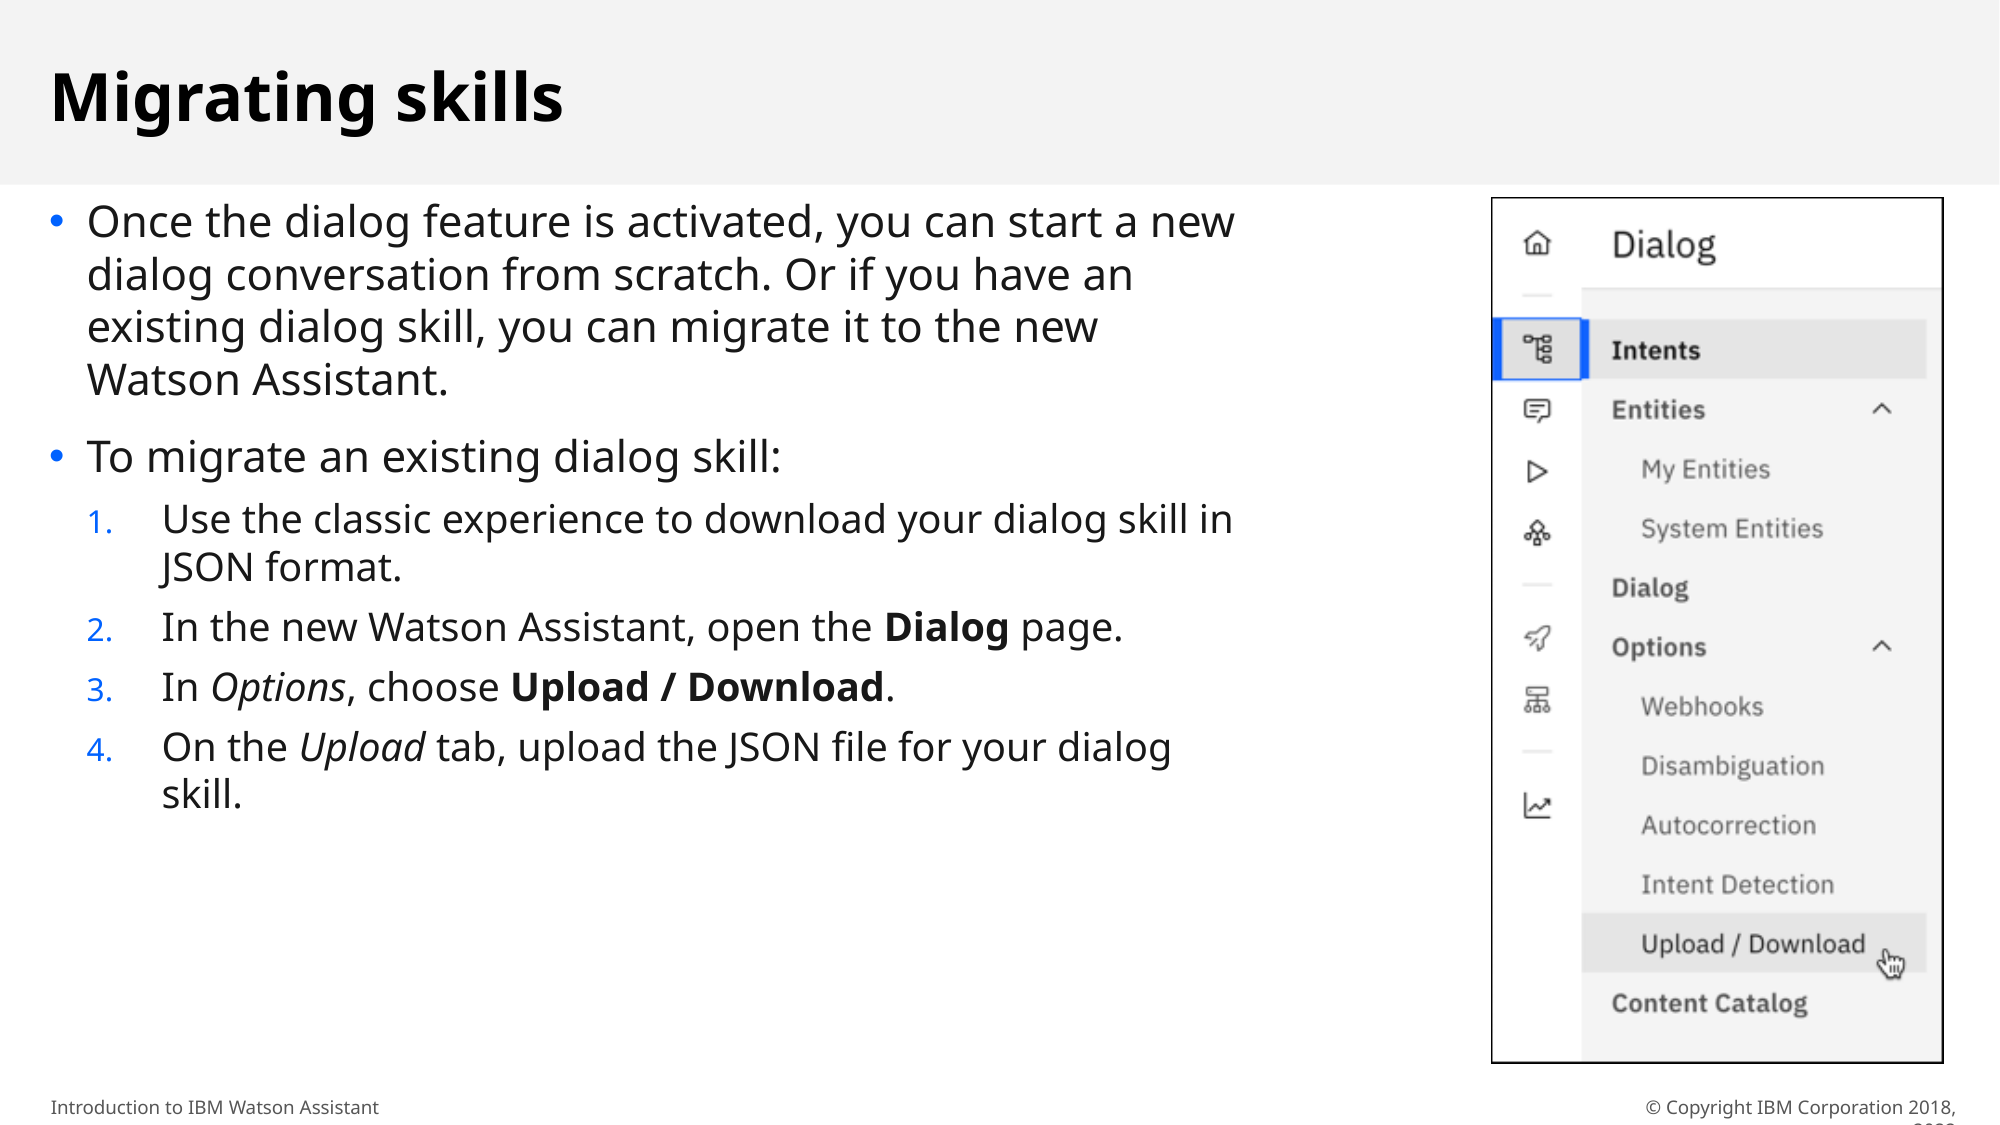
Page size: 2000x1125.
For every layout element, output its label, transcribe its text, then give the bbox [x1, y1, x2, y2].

title Migrating skills [34, 29, 1944, 171]
footer © Copyright IBM Corporation 2018, 2022 [1616, 1096, 1972, 1125]
list Once the dialog feature is activated, you can start a new dialog conversation from scratch. Or if you have an existing dialog skill, you can migrate it to the new Watson Assistant. To migrate an existing dialog skill: Use the classic experience to download your dialog skill in JSON format. In the new Watson Assistant, open the Dialog page. In Options, choose Upload / Download. On the Upload tab, upload the JSON file for your dialog skill. [34, 190, 1255, 1096]
picture [1491, 197, 1944, 1064]
